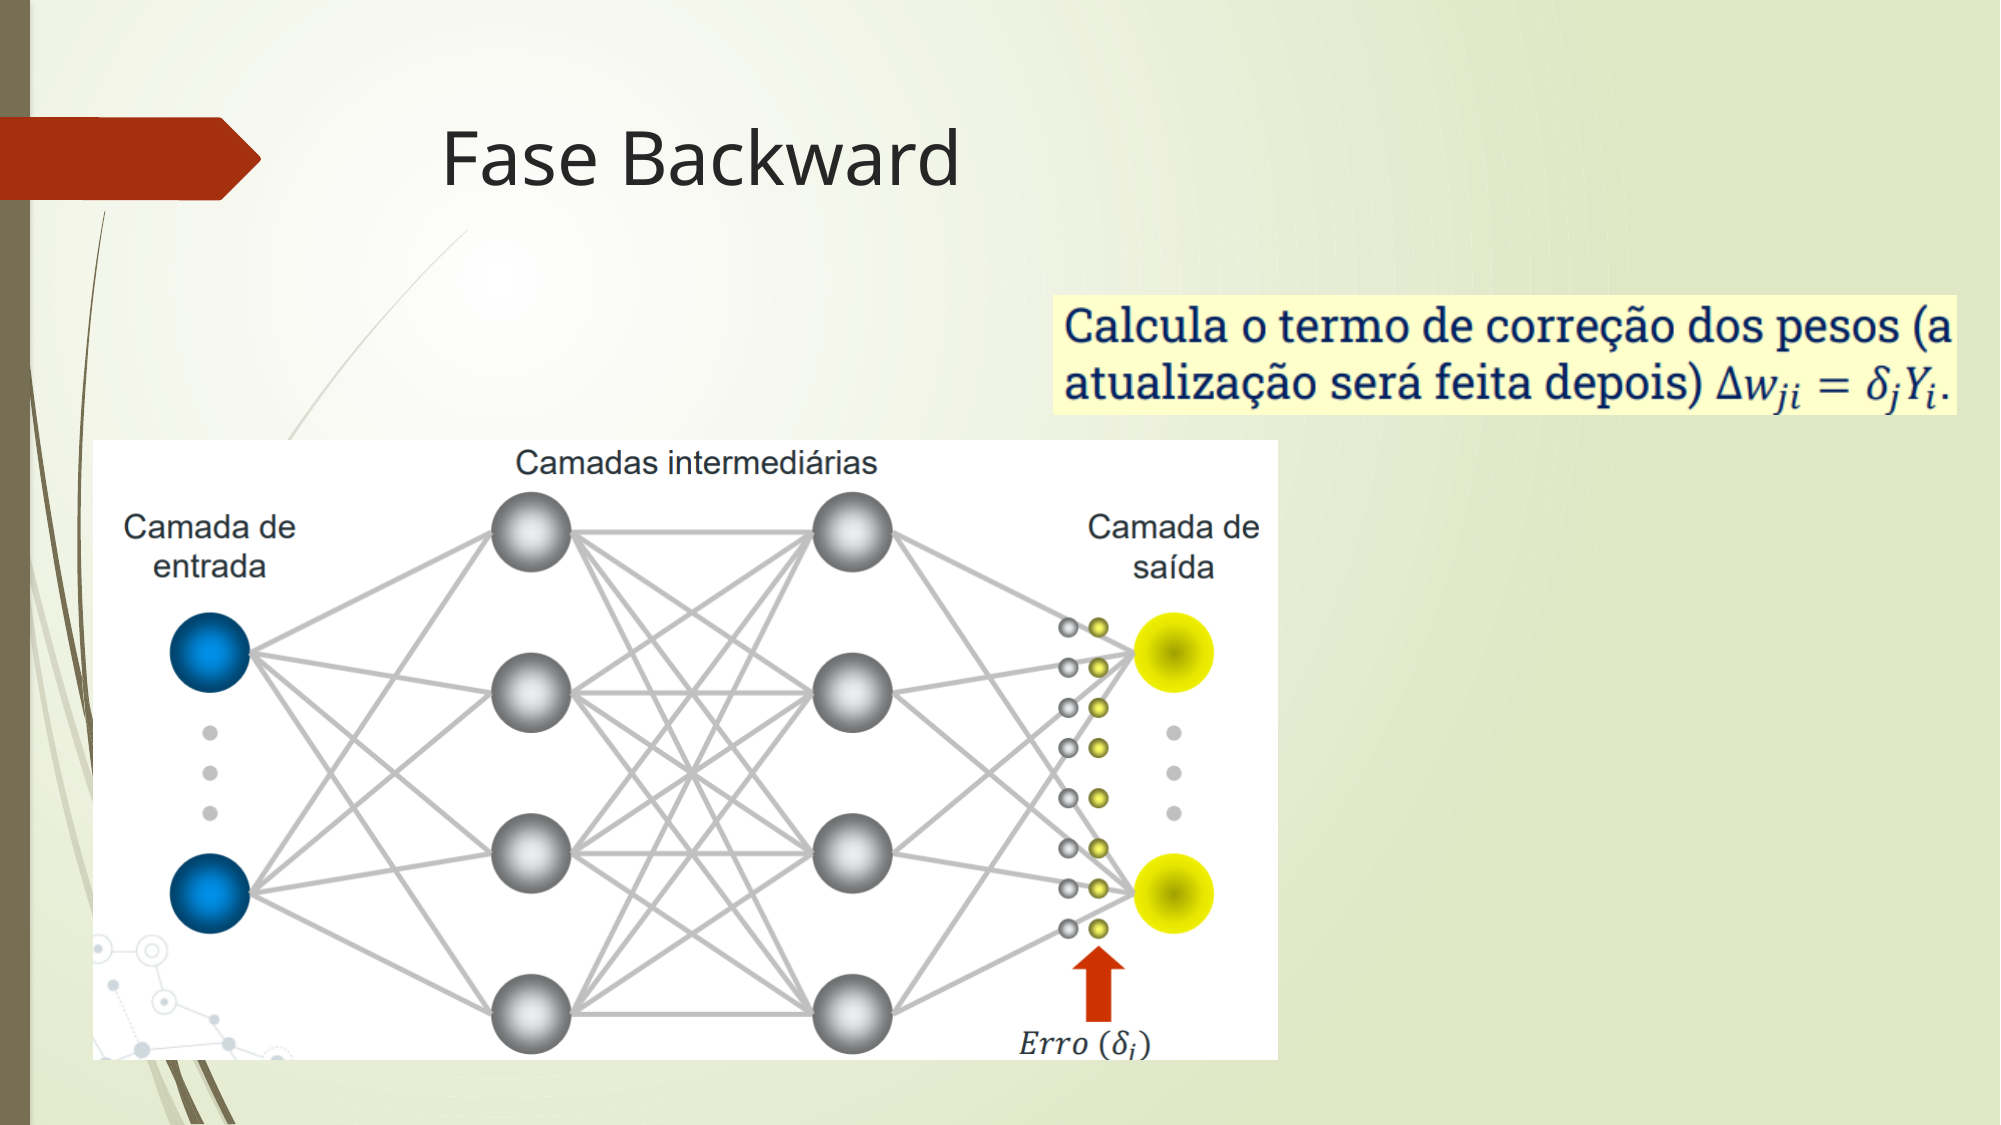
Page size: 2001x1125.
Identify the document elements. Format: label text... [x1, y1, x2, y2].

picture [1053, 295, 1957, 415]
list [93, 440, 1278, 1061]
title Fase Backward [425, 102, 1888, 313]
